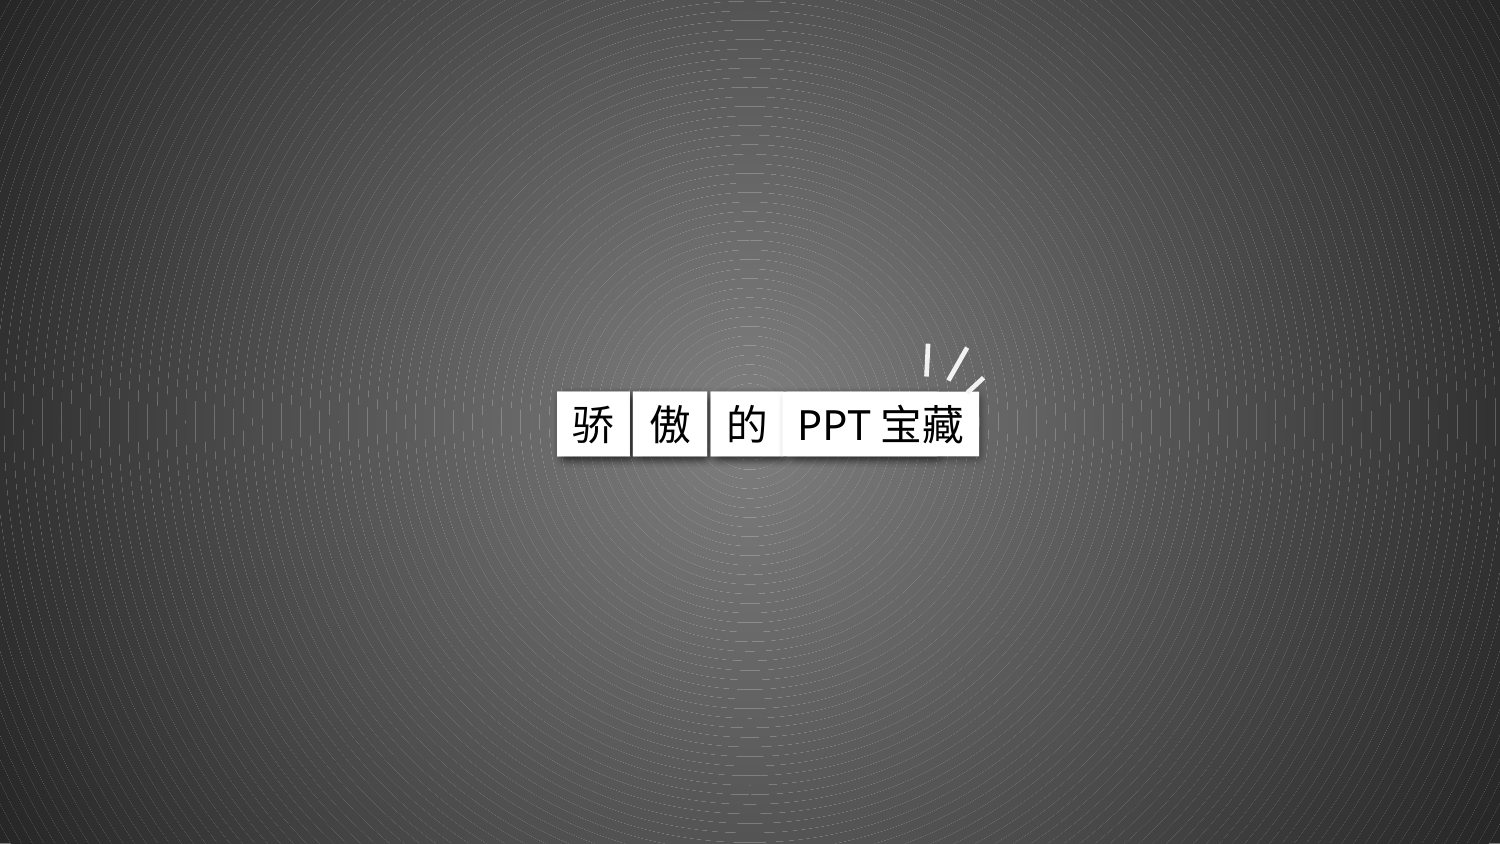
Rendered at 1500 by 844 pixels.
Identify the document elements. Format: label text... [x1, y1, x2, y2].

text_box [966, 377, 984, 394]
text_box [948, 347, 968, 381]
text_box 骄 [557, 391, 630, 457]
text_box PPT宝藏 [782, 391, 980, 457]
text_box 傲 [632, 391, 708, 457]
text_box 的 [710, 391, 782, 457]
